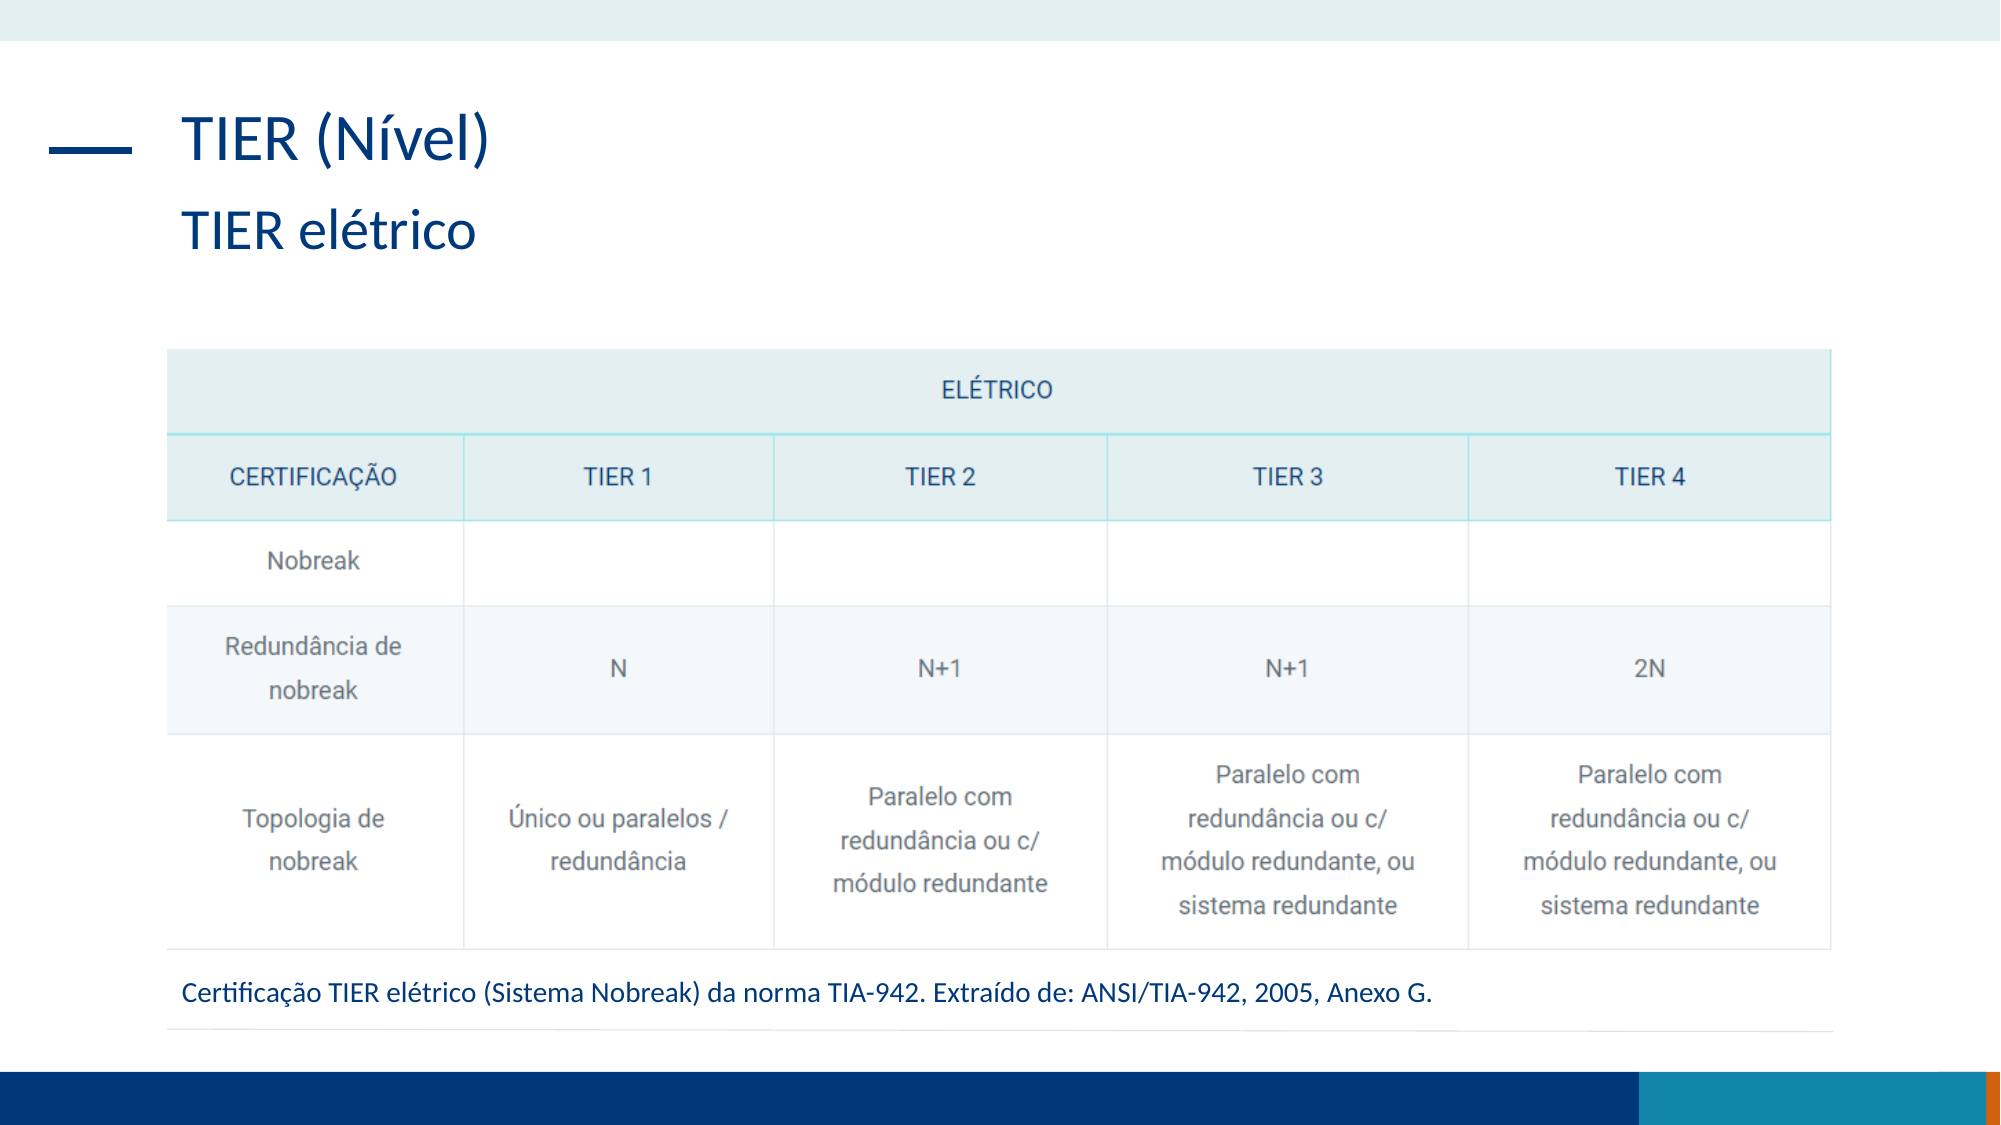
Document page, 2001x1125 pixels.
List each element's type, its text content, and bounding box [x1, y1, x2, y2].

picture [167, 349, 1833, 953]
text_box TIER elétrico [167, 191, 1479, 281]
text_box Certificação TIER elétrico (Sistema Nobreak) da norma TIA-942. Extraído de: ANSI/TIA-942, 2005, Anexo G. [167, 965, 1833, 1016]
list TIER (Nível) [167, 95, 1833, 237]
